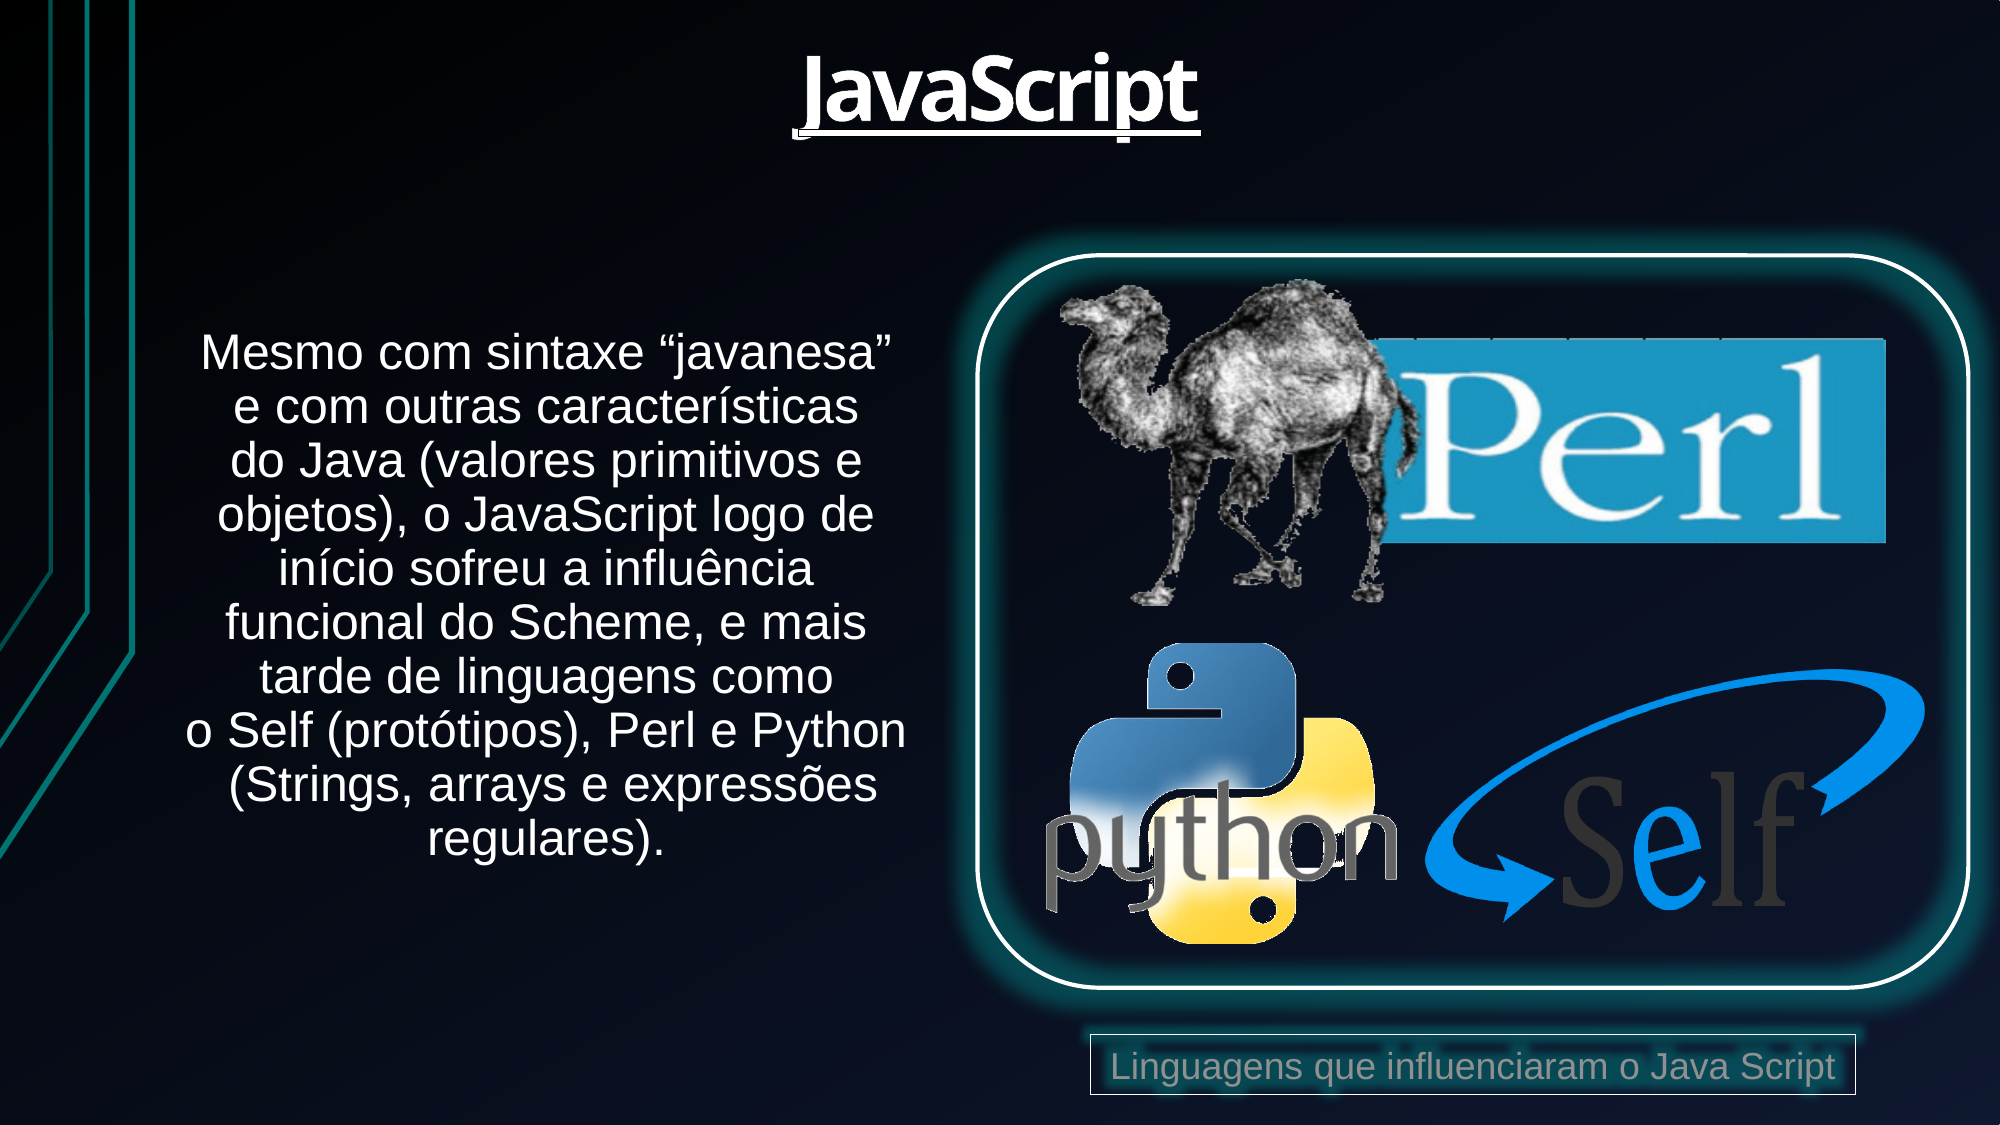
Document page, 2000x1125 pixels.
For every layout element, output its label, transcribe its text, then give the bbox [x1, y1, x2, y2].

list Mesmo com sintaxe “javanesa” e com outras características do Java (valores primitivos e objetos), o JavaScript logo de início sofreu a influência funcional do Scheme, e mais tarde de linguagens como o Self (protótipos), Perl e Python (Strings, arrays e expressões regulares). [163, 316, 931, 896]
picture [999, 643, 1925, 944]
text_box JavaScript [783, 21, 1216, 147]
text_box [975, 253, 1971, 990]
text_box Linguagens que influenciaram o Java Script [1090, 1034, 1856, 1095]
picture [1059, 278, 1886, 607]
picture [1876, 278, 1886, 283]
